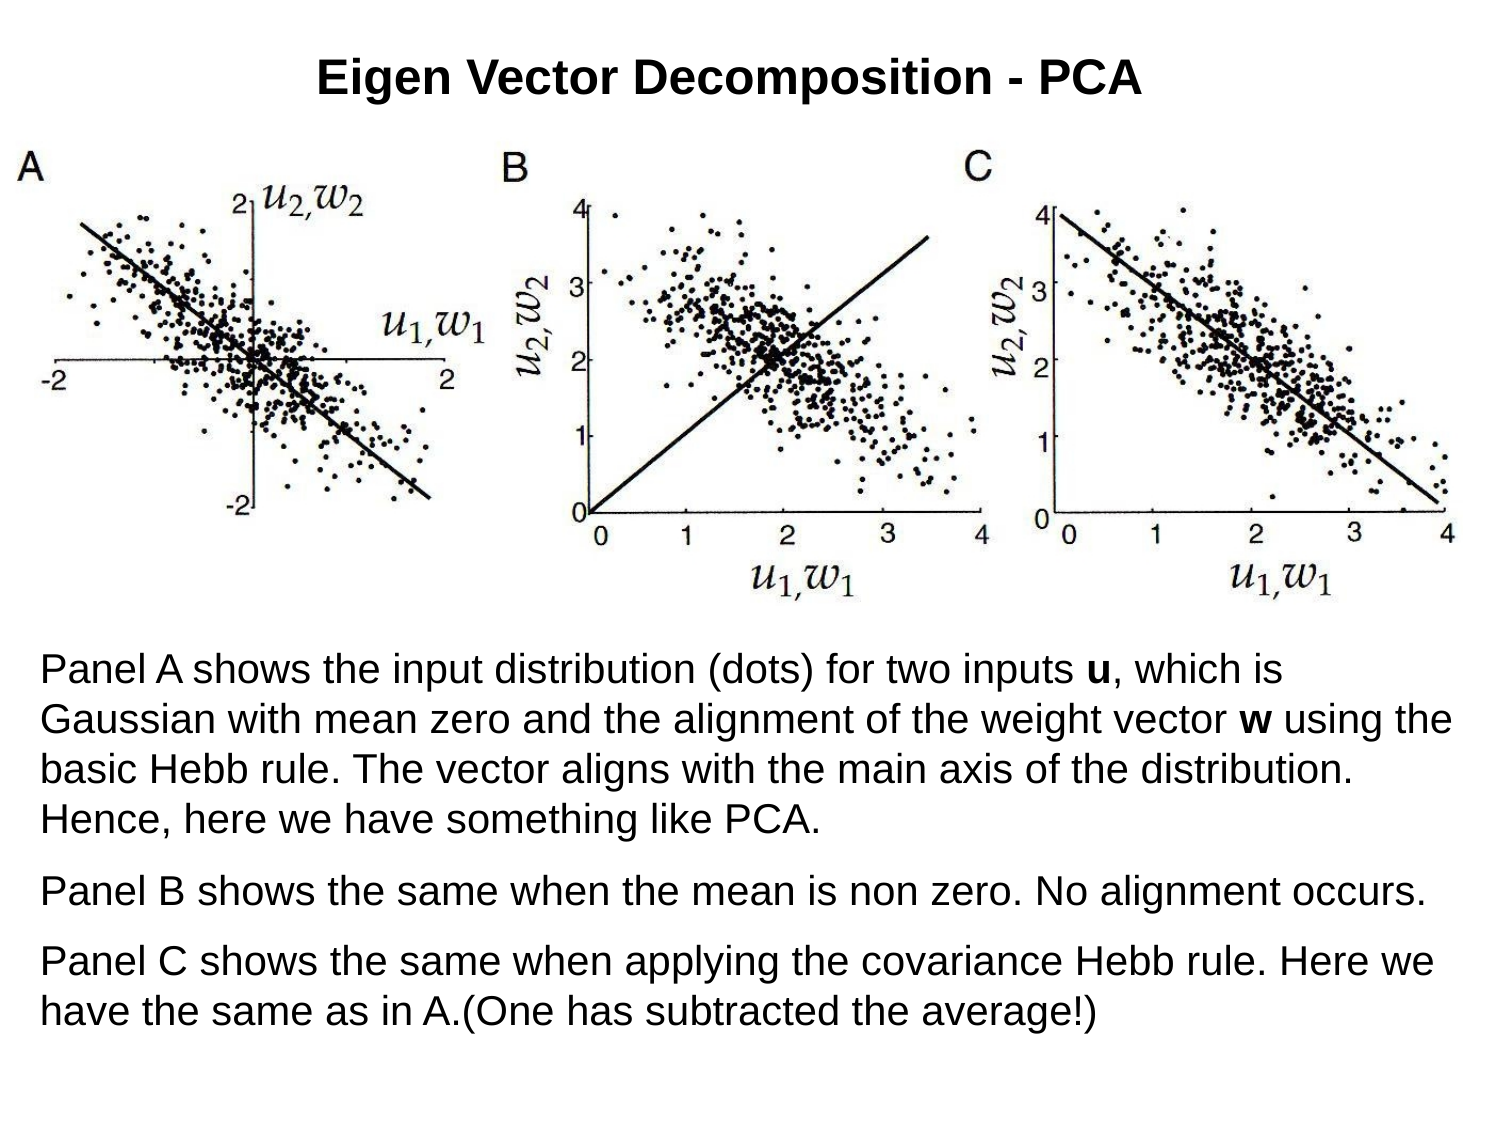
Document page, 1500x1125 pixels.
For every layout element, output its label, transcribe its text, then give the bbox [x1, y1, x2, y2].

picture [0, 137, 1463, 606]
text_box Panel A shows the input distribution (dots) for two inputs u, which is Gaussian with mean zero and the alignment of the weight vector w using the basic Hebb rule. The vector aligns with the main axis of the distribution. Hence, here we have something like PCA. Panel B shows the same when the mean is non zero. No alignment occurs. Panel C shows the same when applying the covariance Hebb rule. Here we have the same as in A.(One has subtracted the average!) [24, 634, 1475, 1042]
text_box Eigen Vector Decomposition - PCA [301, 37, 1159, 113]
